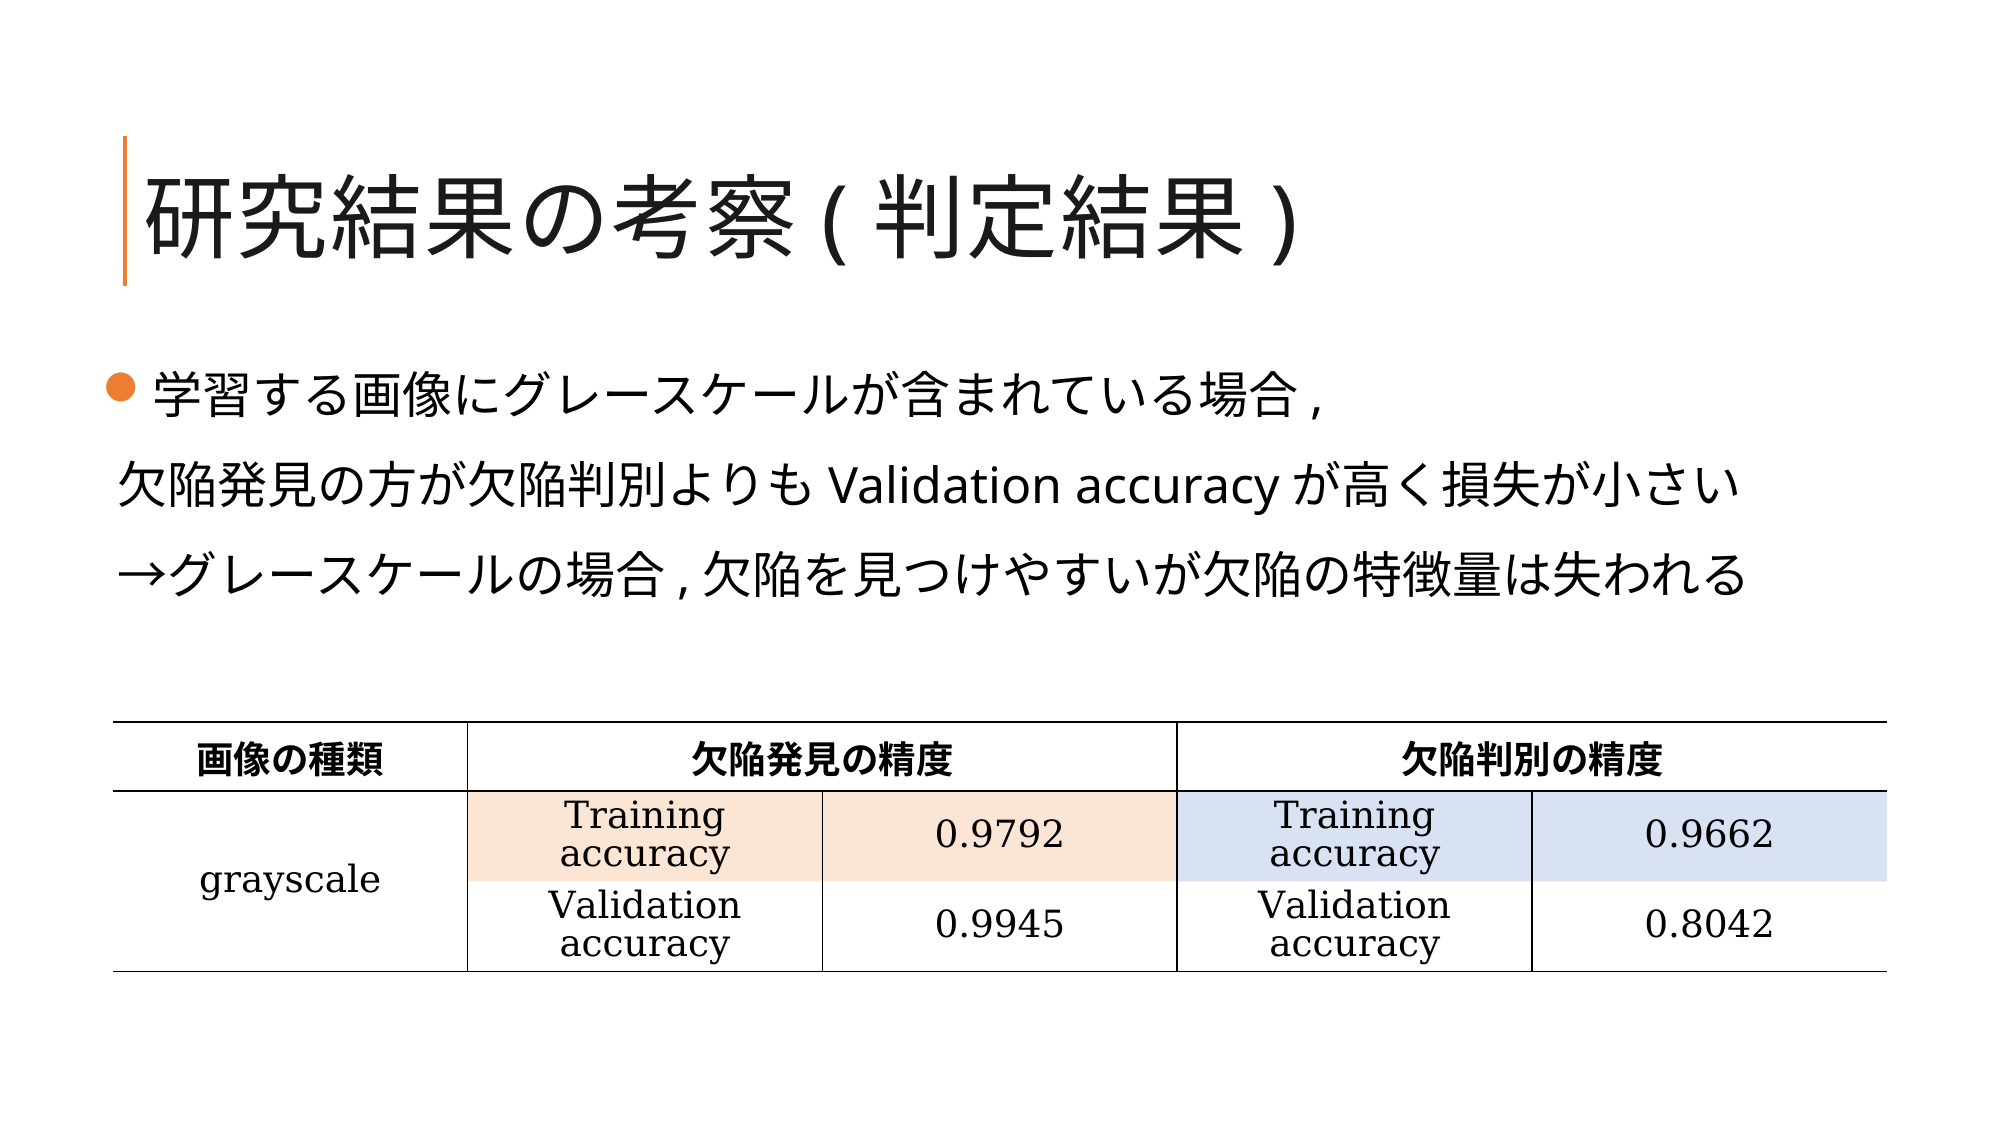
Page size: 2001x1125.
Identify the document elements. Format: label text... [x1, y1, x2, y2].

table_cell Training accuracy [1178, 792, 1531, 881]
table_header 欠陥判別の精度 [1178, 723, 1887, 790]
table_cell 0.9945 [823, 881, 1176, 971]
table_cell grayscale [113, 792, 467, 971]
table_cell Validation accuracy [1178, 881, 1531, 971]
table_cell Validation accuracy [468, 881, 822, 971]
table_cell 0.9792 [823, 792, 1176, 881]
table_cell 0.9662 [1533, 792, 1887, 881]
list 学習する画像にグレースケールが含まれている場合, 欠陥発見の方が欠陥判別よりもValidation accuracyが高く損失が小さい →グレースケールの場合,欠陥を見つけやすいが欠陥の特徴量は失われる [95, 326, 2000, 663]
table_cell Training accuracy [468, 792, 822, 881]
title 研究結果の考察(判定結果) [128, 102, 1754, 326]
table_cell 0.8042 [1533, 881, 1887, 971]
table_header 画像の種類 [113, 723, 467, 790]
table_header 欠陥発見の精度 [468, 723, 1176, 790]
